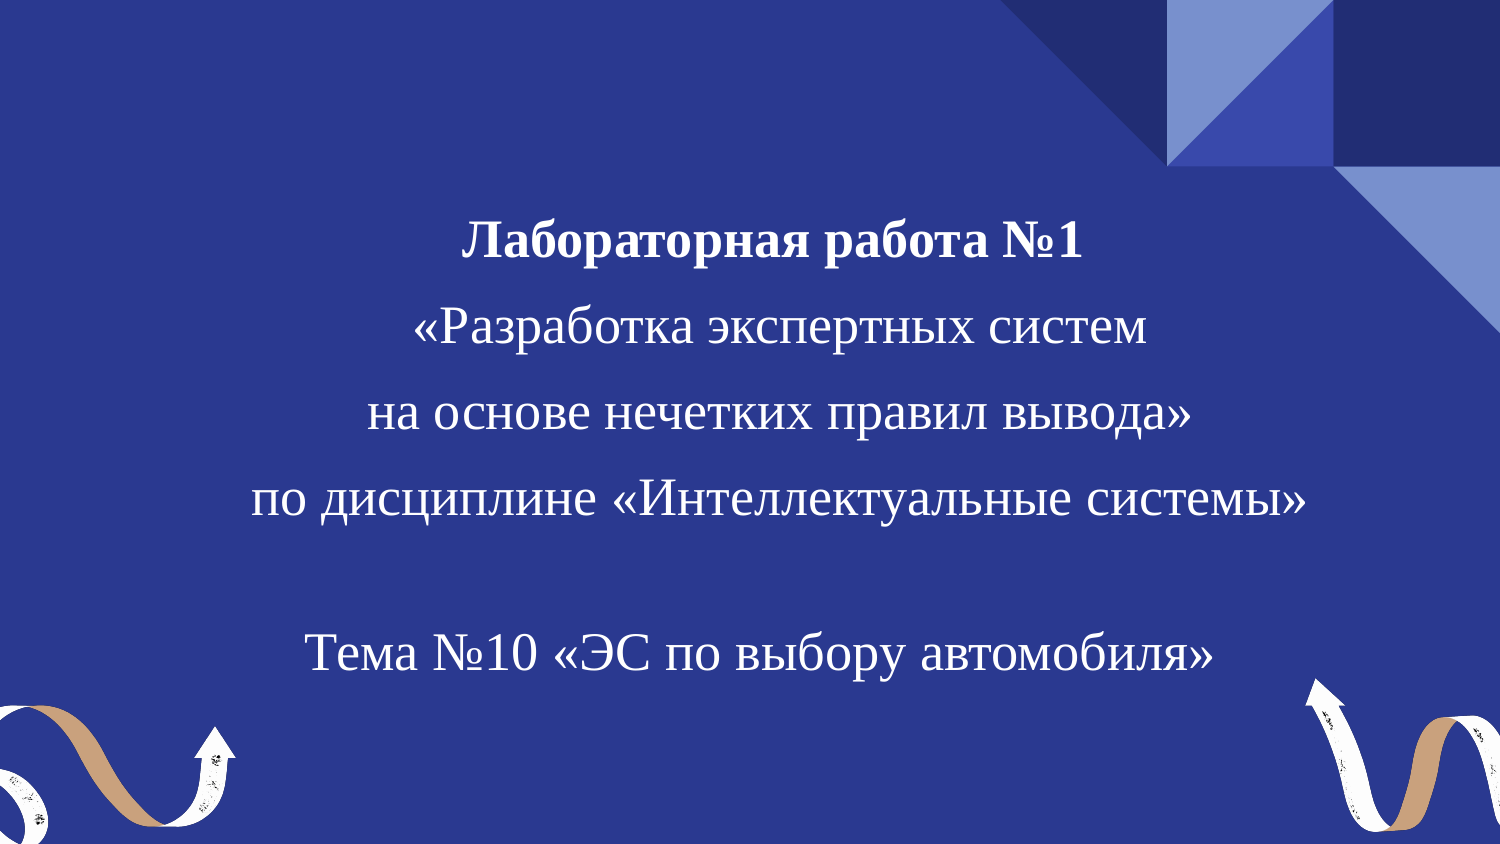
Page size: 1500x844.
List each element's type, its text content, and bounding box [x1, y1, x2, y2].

picture [1304, 678, 1500, 832]
title Лабораторная работа №1 «Разработка экспертных систем на основе нечетких правил вывода» по дисциплине «Интеллектуальные системы» [106, 285, 1456, 542]
subtitle Тема №10 «ЭС по выбору автомобиля» [86, 609, 1436, 681]
picture [0, 705, 236, 844]
